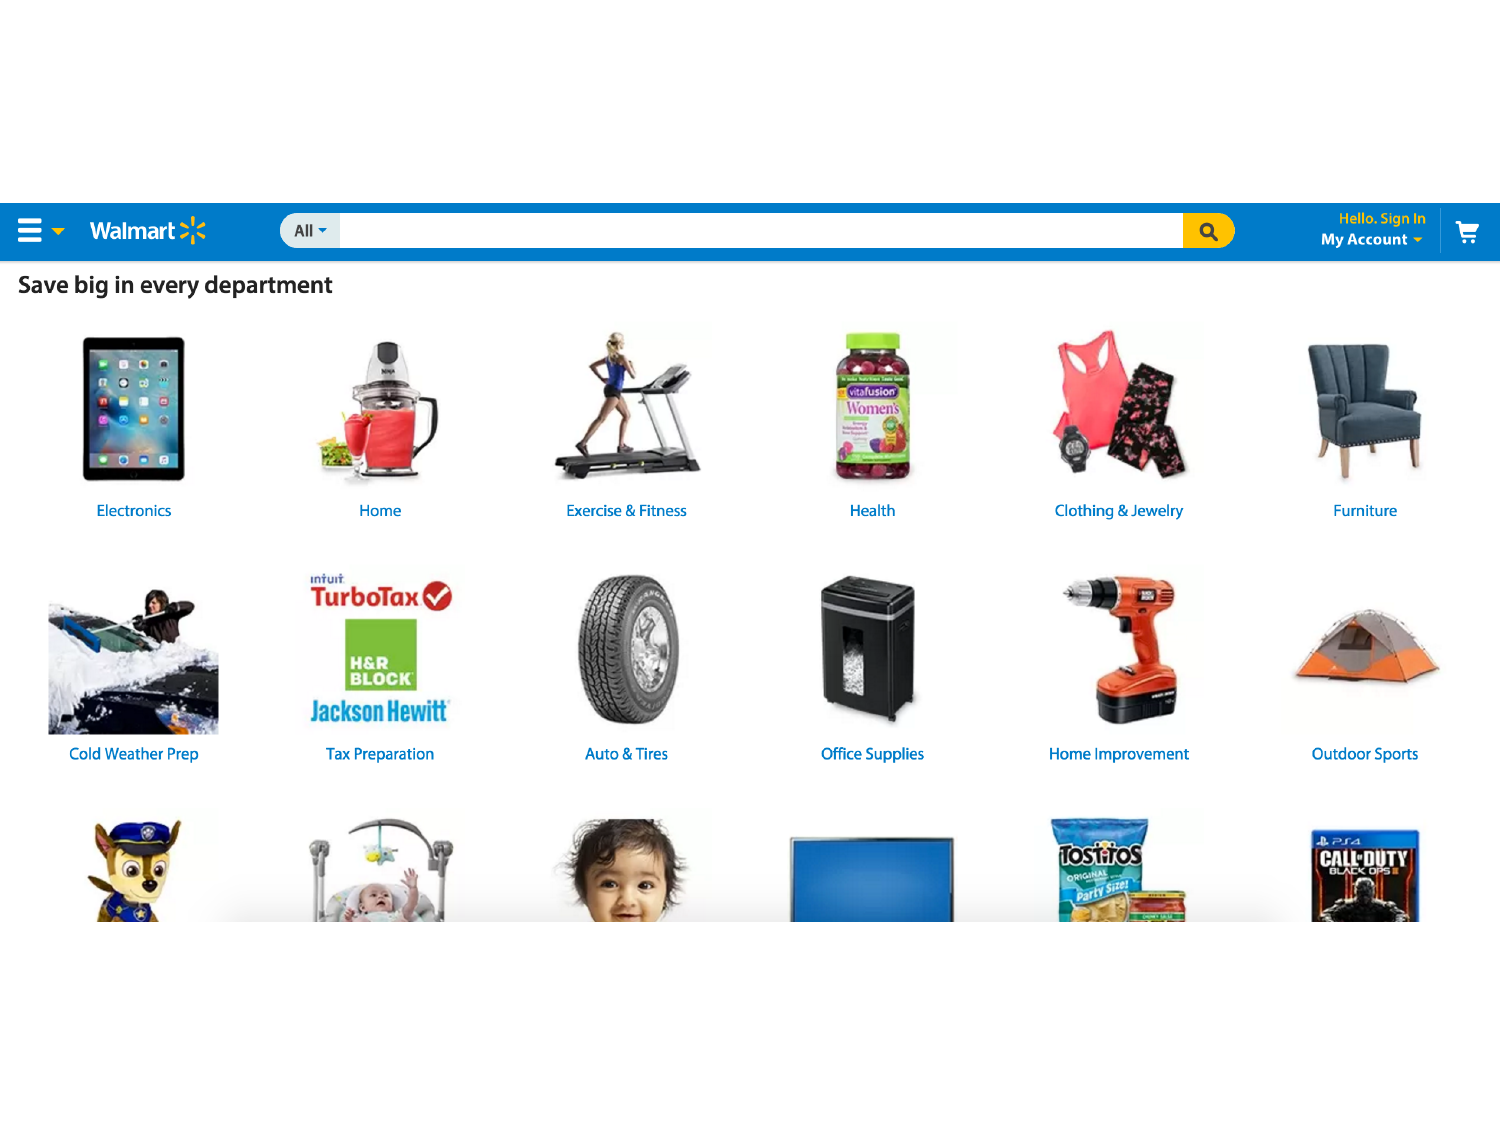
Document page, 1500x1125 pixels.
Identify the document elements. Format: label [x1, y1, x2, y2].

picture [0, 202, 1500, 922]
